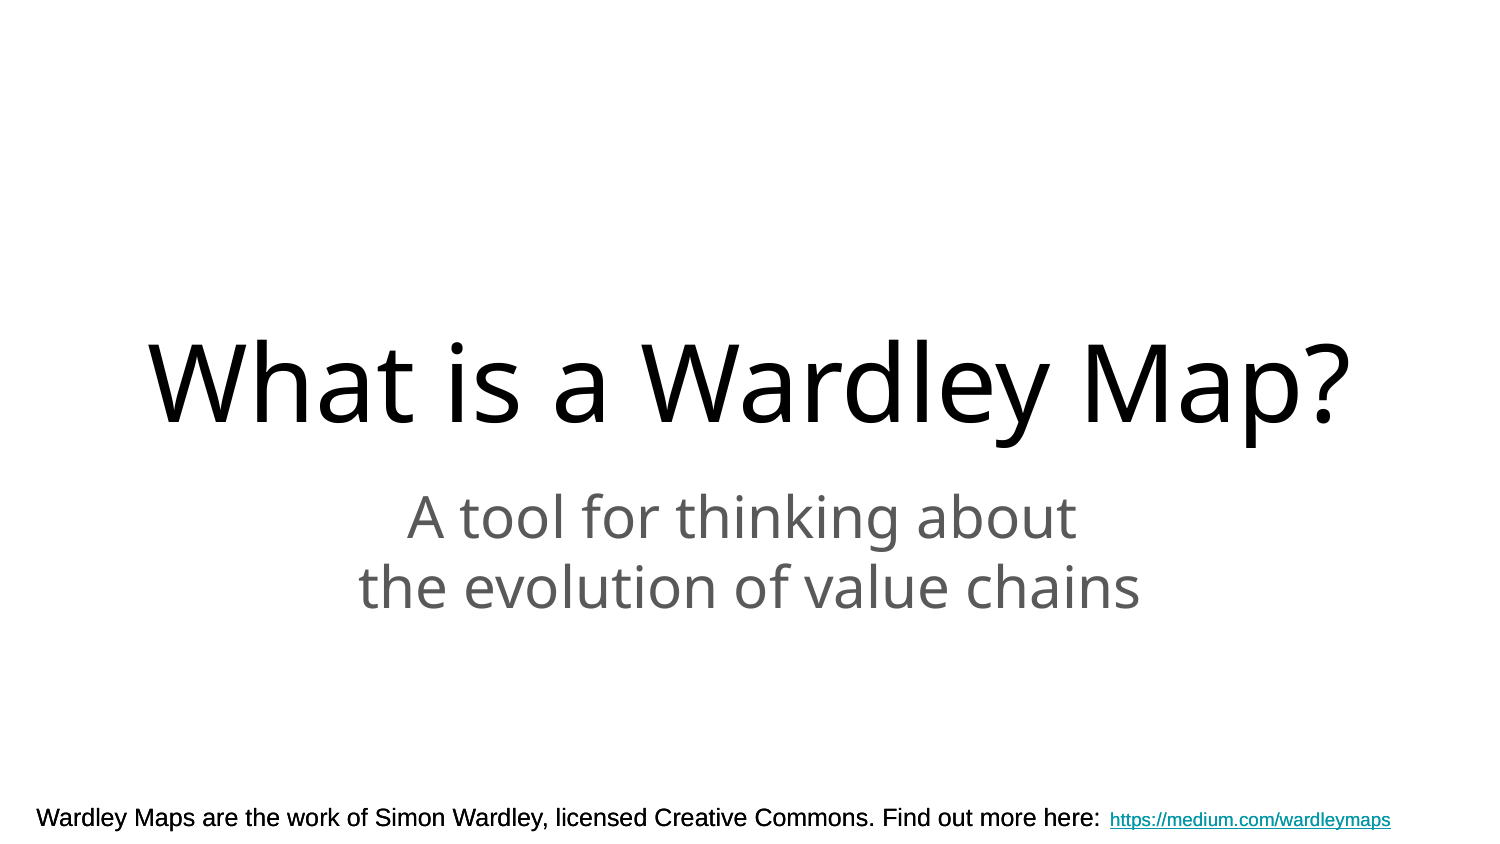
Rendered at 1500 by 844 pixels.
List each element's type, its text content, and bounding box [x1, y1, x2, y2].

title What is a Wardley Map? [51, 122, 1449, 459]
subtitle A tool for thinking about the evolution of value chains [51, 464, 1449, 595]
